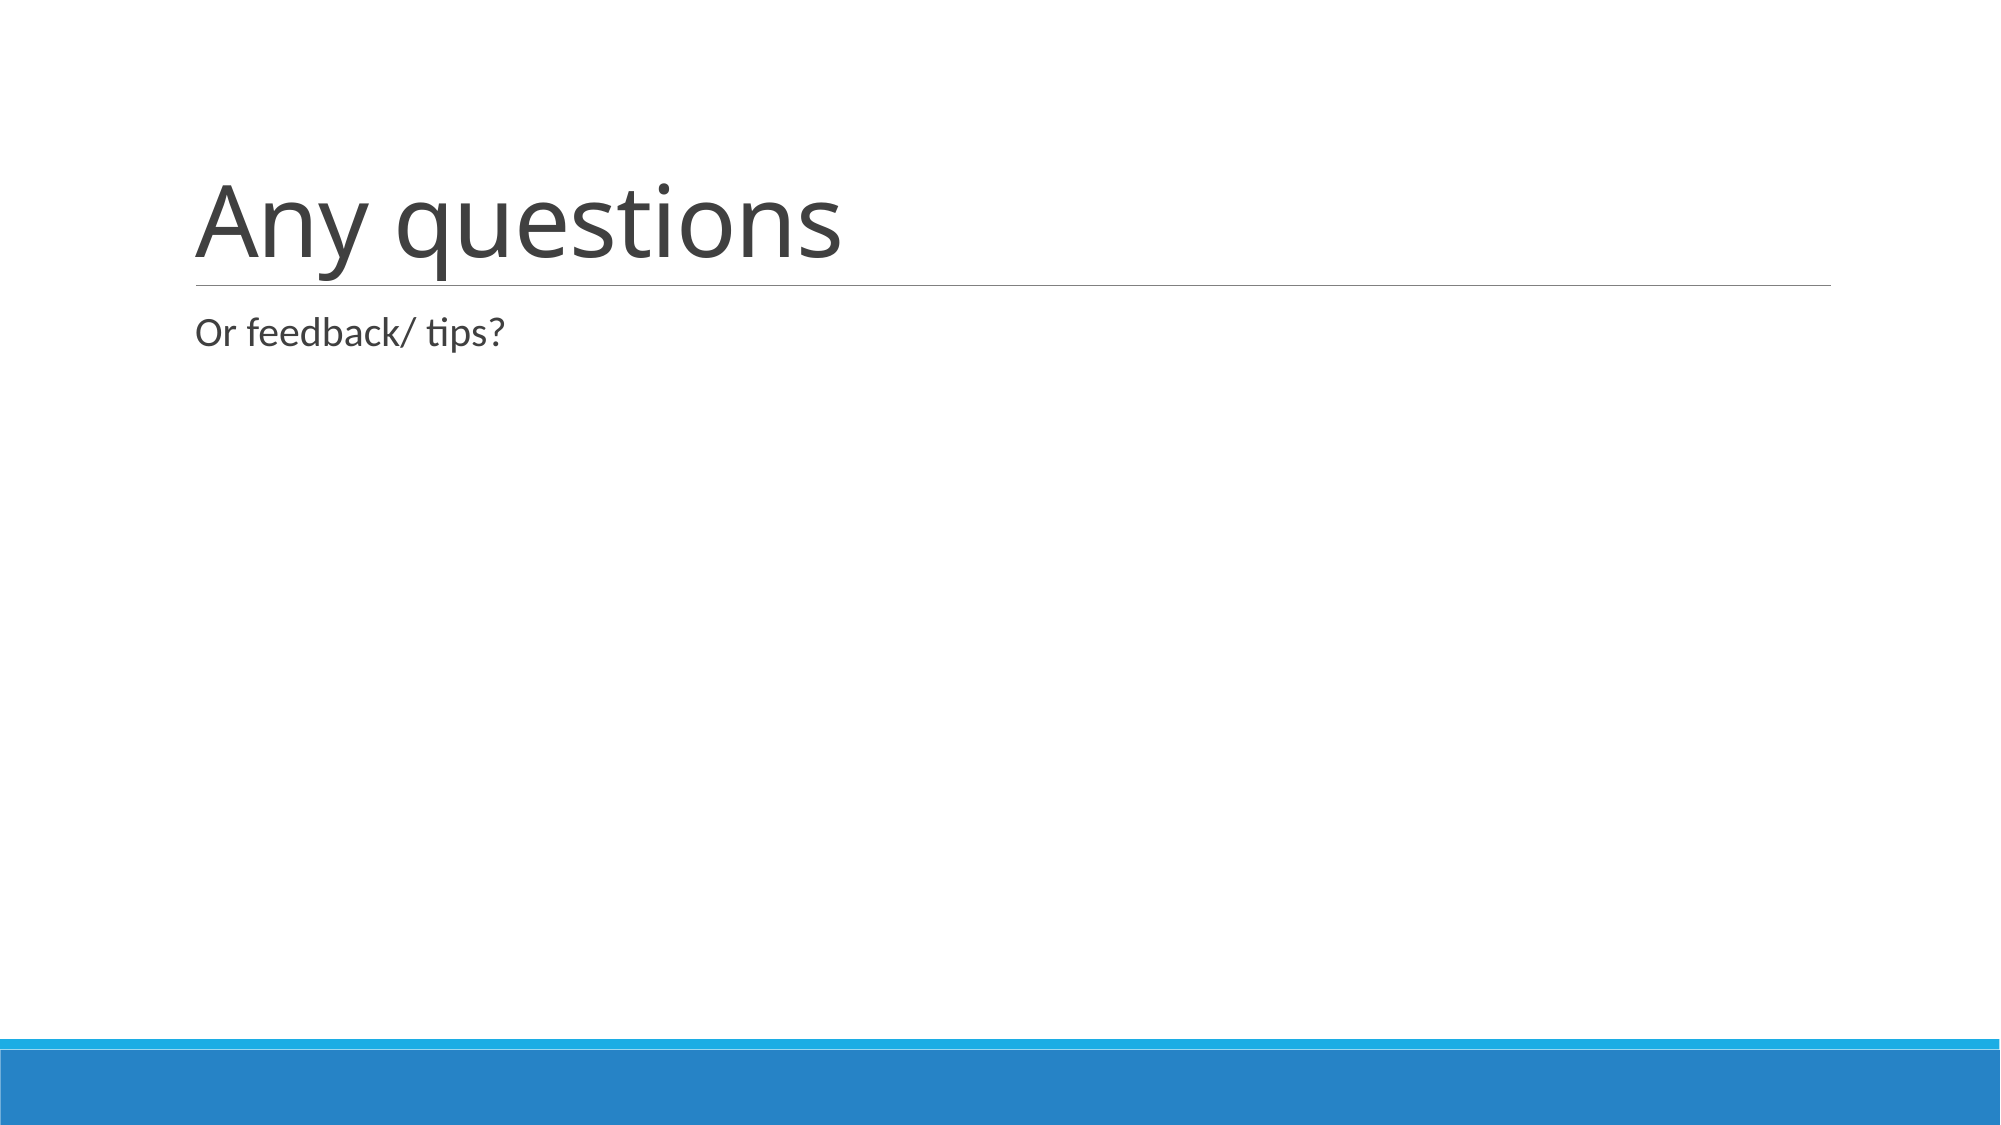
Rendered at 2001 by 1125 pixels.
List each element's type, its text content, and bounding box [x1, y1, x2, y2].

title Any questions [180, 47, 1830, 285]
list Or feedback/ tips? [180, 302, 1830, 963]
